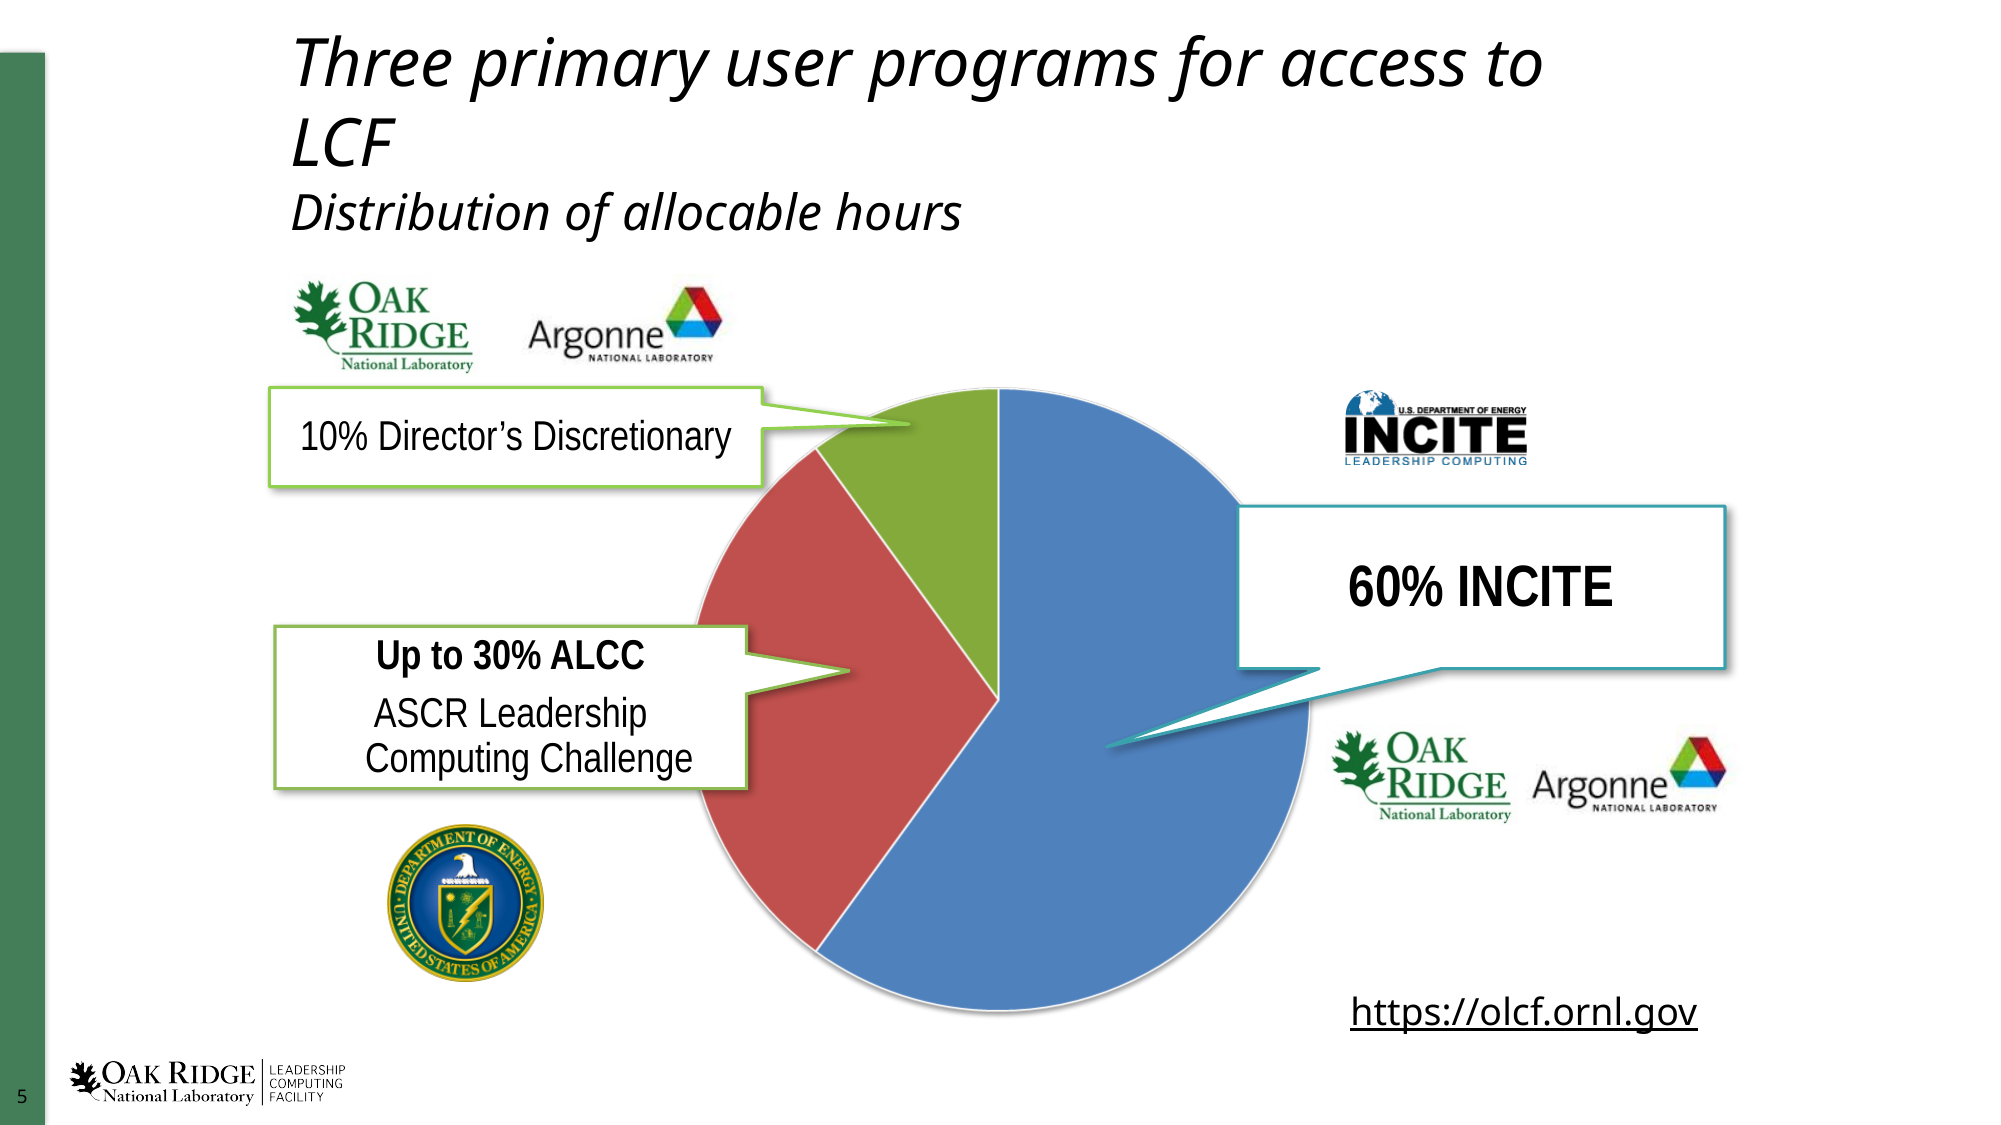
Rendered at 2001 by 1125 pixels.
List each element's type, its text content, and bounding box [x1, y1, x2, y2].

picture [69, 1059, 345, 1106]
text_box Up to 30% ALCC ASCR Leadership Computing Challenge [275, 626, 538, 789]
title Three primary user programs for access to LCF Distribution of allocable hours [274, 12, 1570, 251]
picture [387, 216, 1743, 1125]
text_box 60% INCITE [1438, 506, 1725, 670]
picture [287, 274, 481, 376]
text_box 10% Director’s Discretionary [269, 387, 538, 487]
text_box https://olcf.ornl.gov [1438, 981, 1723, 1042]
